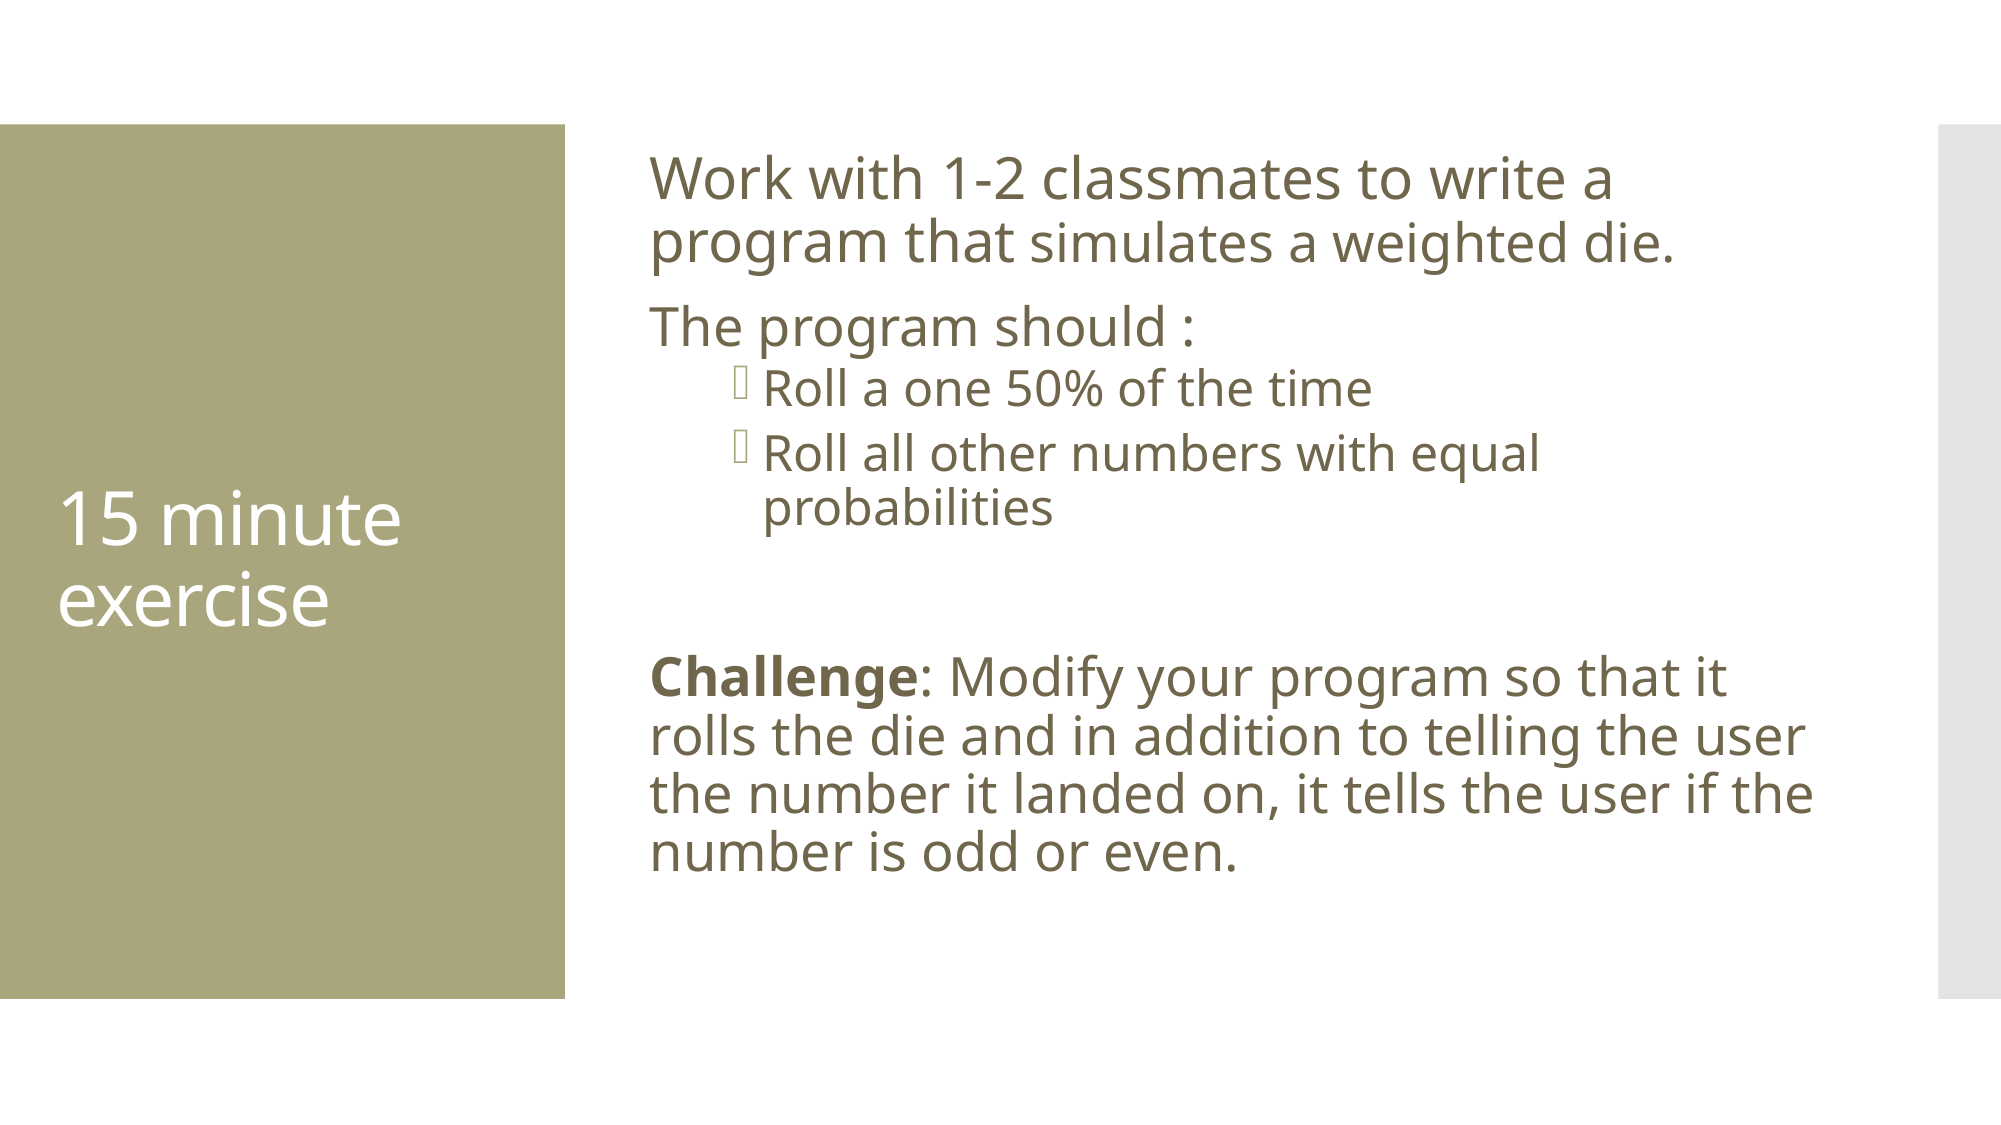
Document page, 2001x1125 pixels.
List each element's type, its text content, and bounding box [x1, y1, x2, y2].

list Work with 1-2 classmates to write a program that simulates a weighted die. The program should : Roll a one 50% of the time Roll all other numbers with equal probabilities Challenge: Modify your program so that it rolls the die and in addition to telling the user the number it landed on, it tells the user if the number is odd or even. [634, 141, 1835, 982]
title 15 minute exercise [41, 184, 525, 940]
